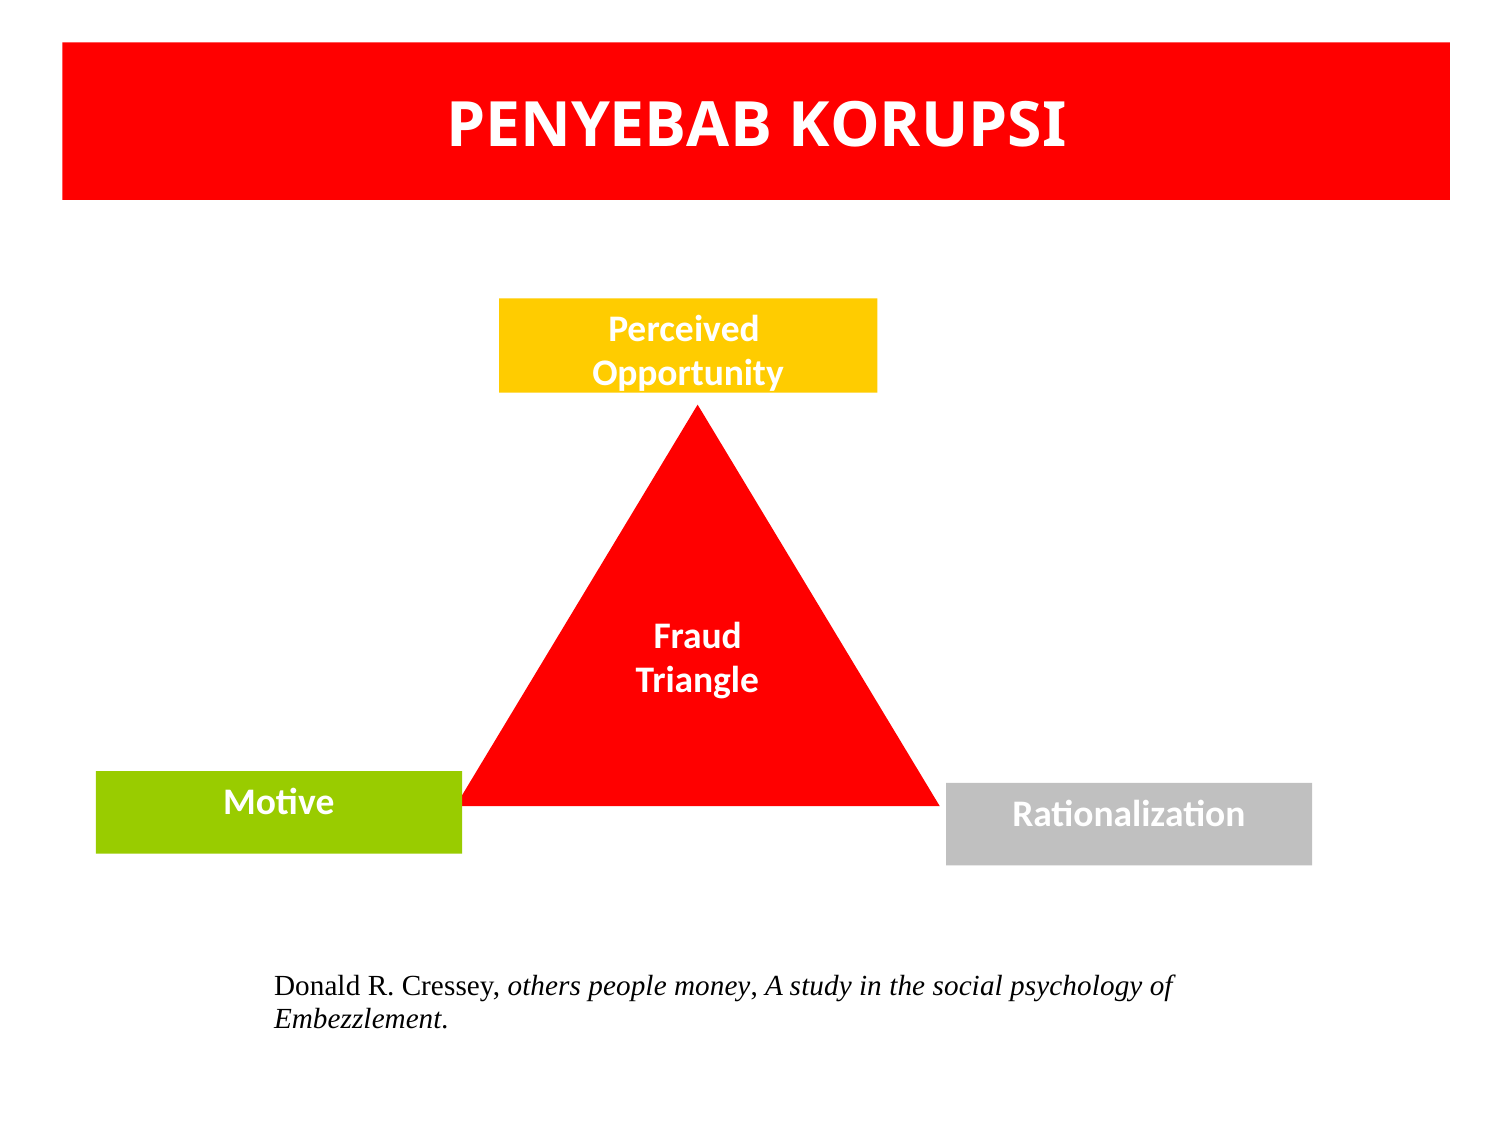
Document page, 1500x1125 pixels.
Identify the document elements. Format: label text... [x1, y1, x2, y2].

text_box Perceived Opportunity [499, 298, 878, 393]
text_box Rationalization [946, 782, 1313, 866]
text_box Donald R. Cressey, others people money, A study in the social psychology of Embezzlement. [259, 959, 1285, 1045]
text_box Fraud Triangle [463, 404, 940, 807]
text_box Motive [95, 771, 463, 854]
text_box PENYEBAB KORUPSI [62, 42, 1450, 200]
